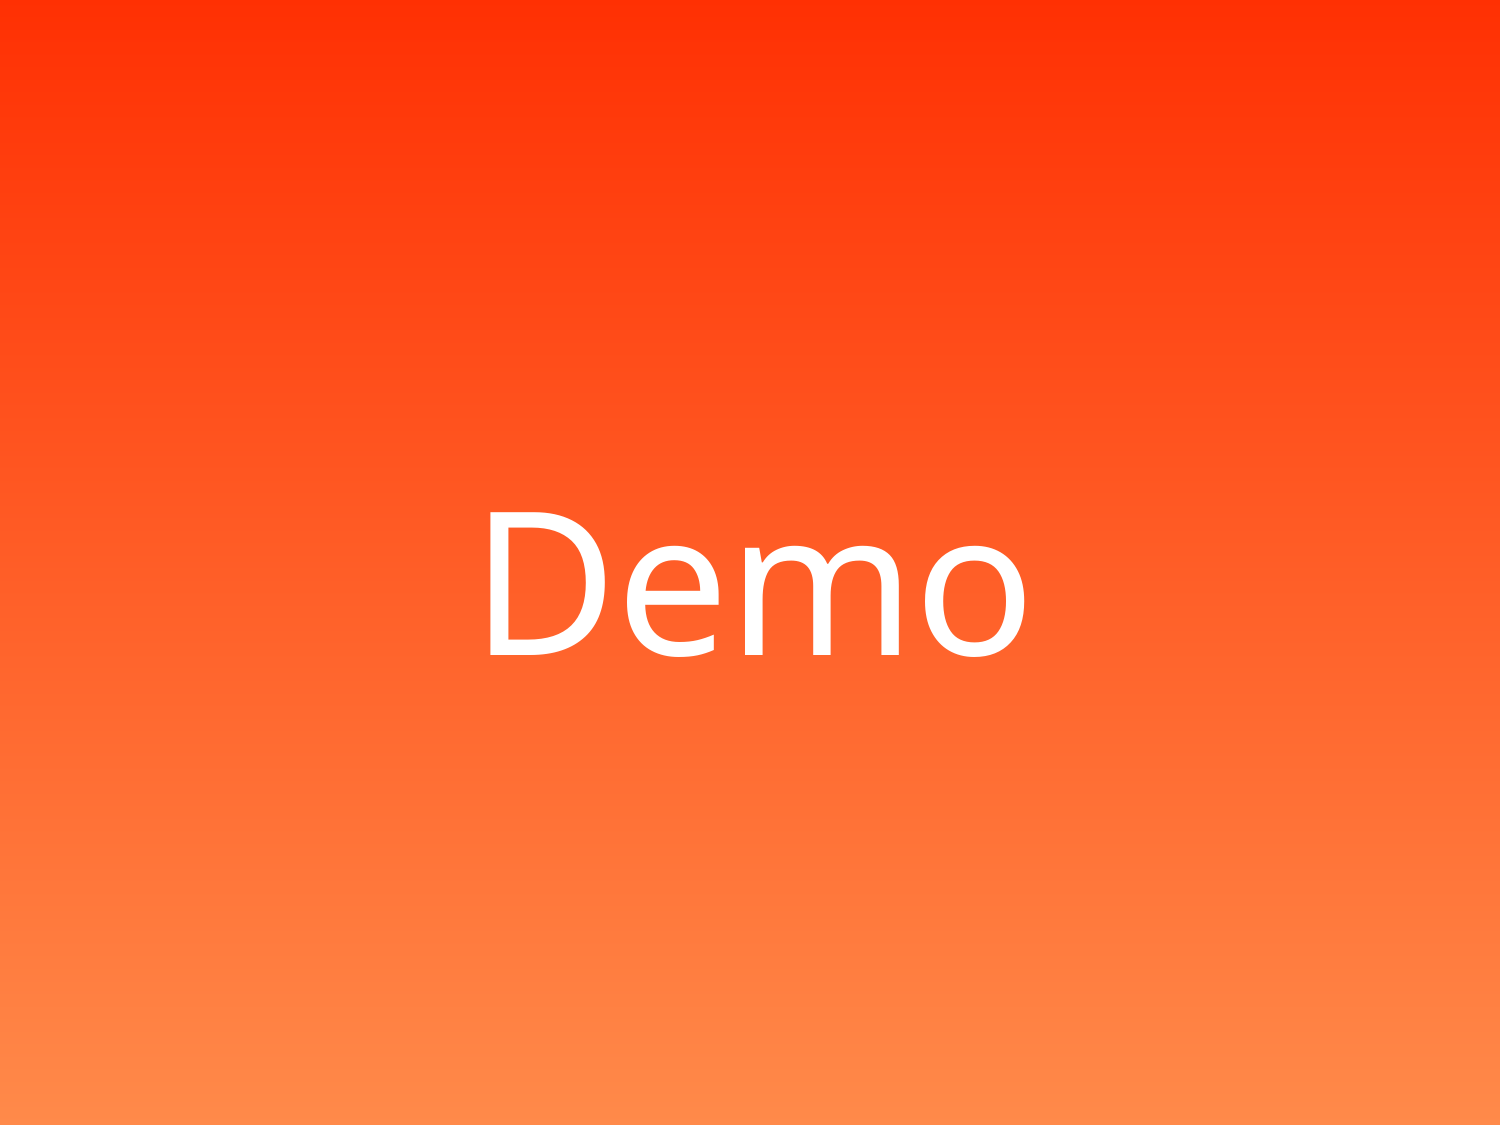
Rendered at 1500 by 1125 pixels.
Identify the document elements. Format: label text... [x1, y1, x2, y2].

title Demo [135, 124, 1373, 710]
